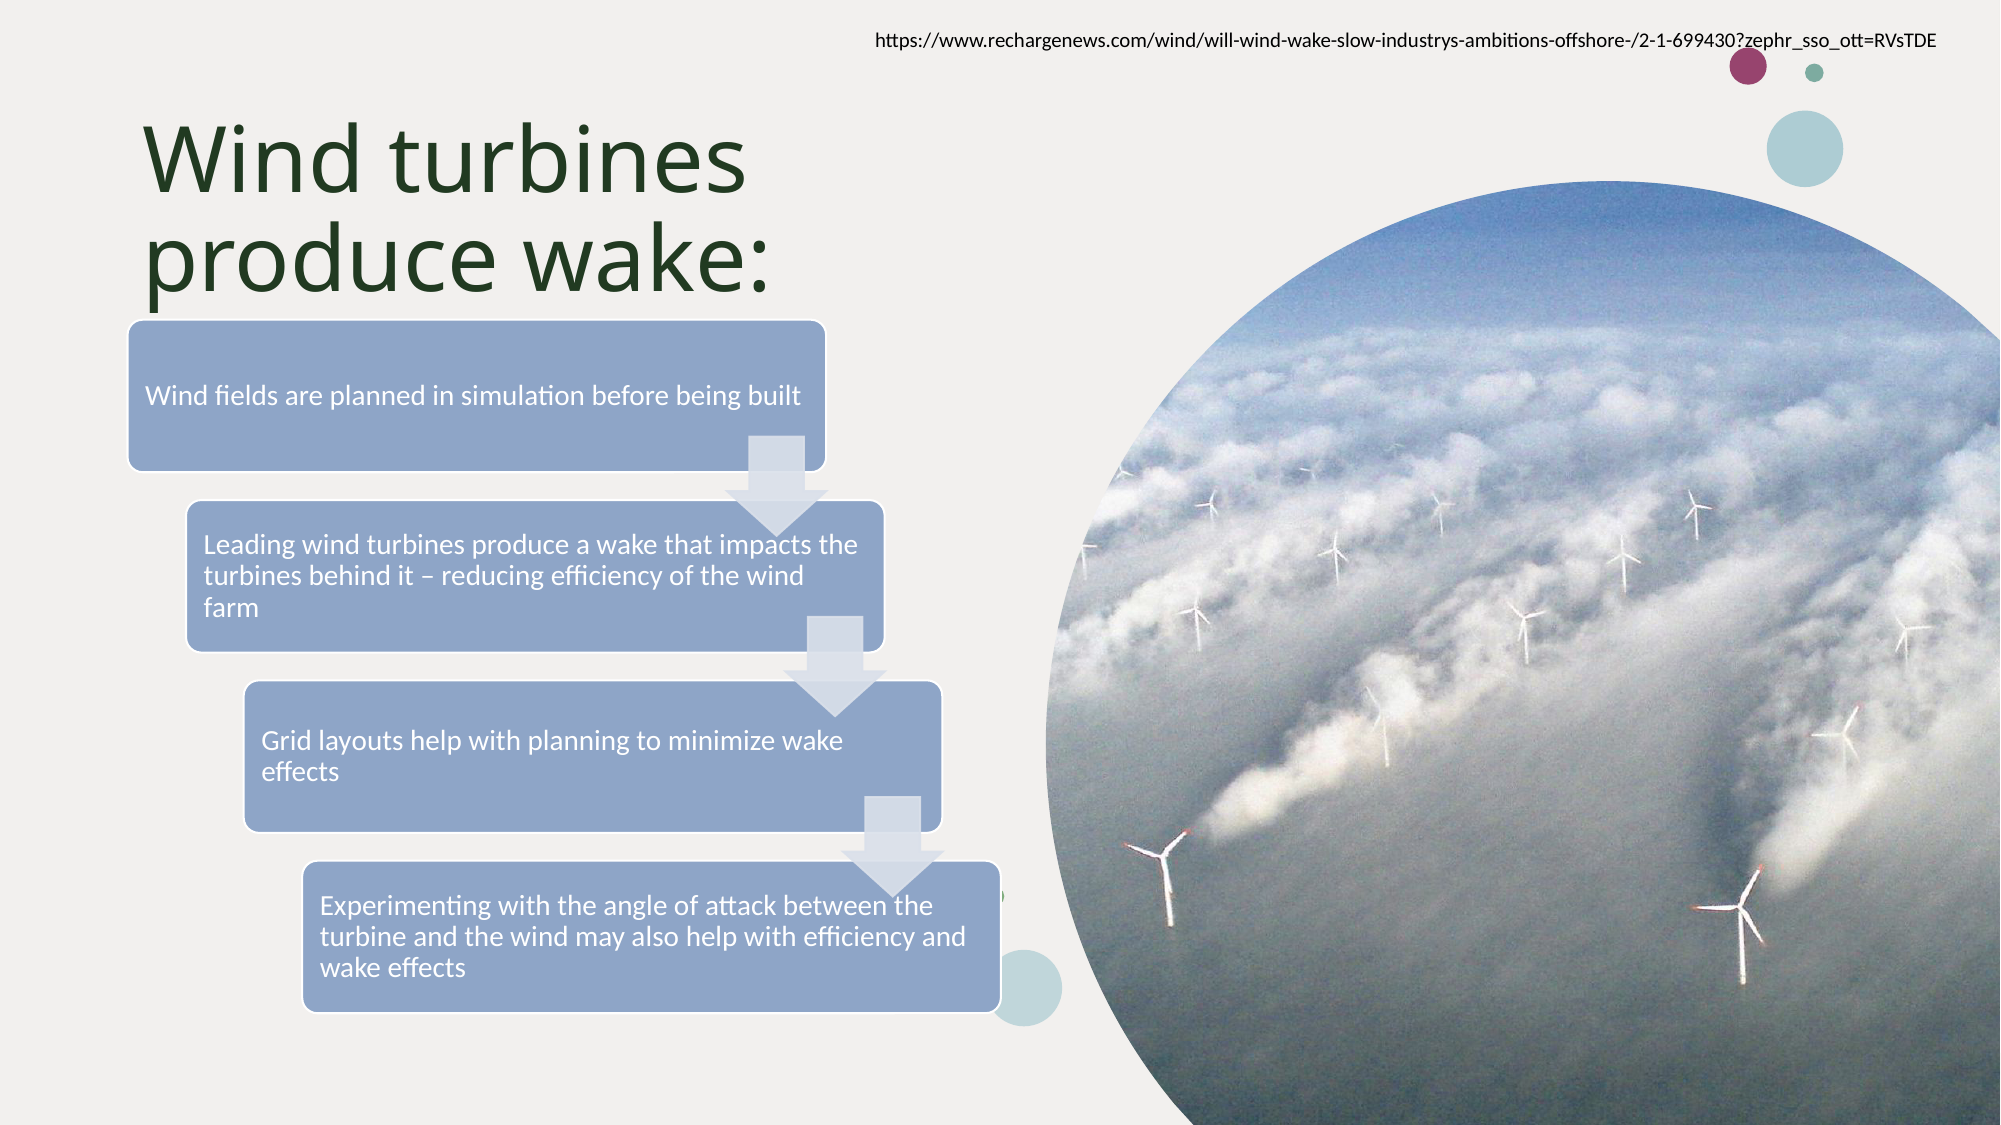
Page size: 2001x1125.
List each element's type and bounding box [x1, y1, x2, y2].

text_box [127, 319, 1001, 1014]
text_box [0, 0, 2000, 1125]
text_box [985, 47, 1844, 1027]
picture [1045, 181, 2000, 1125]
